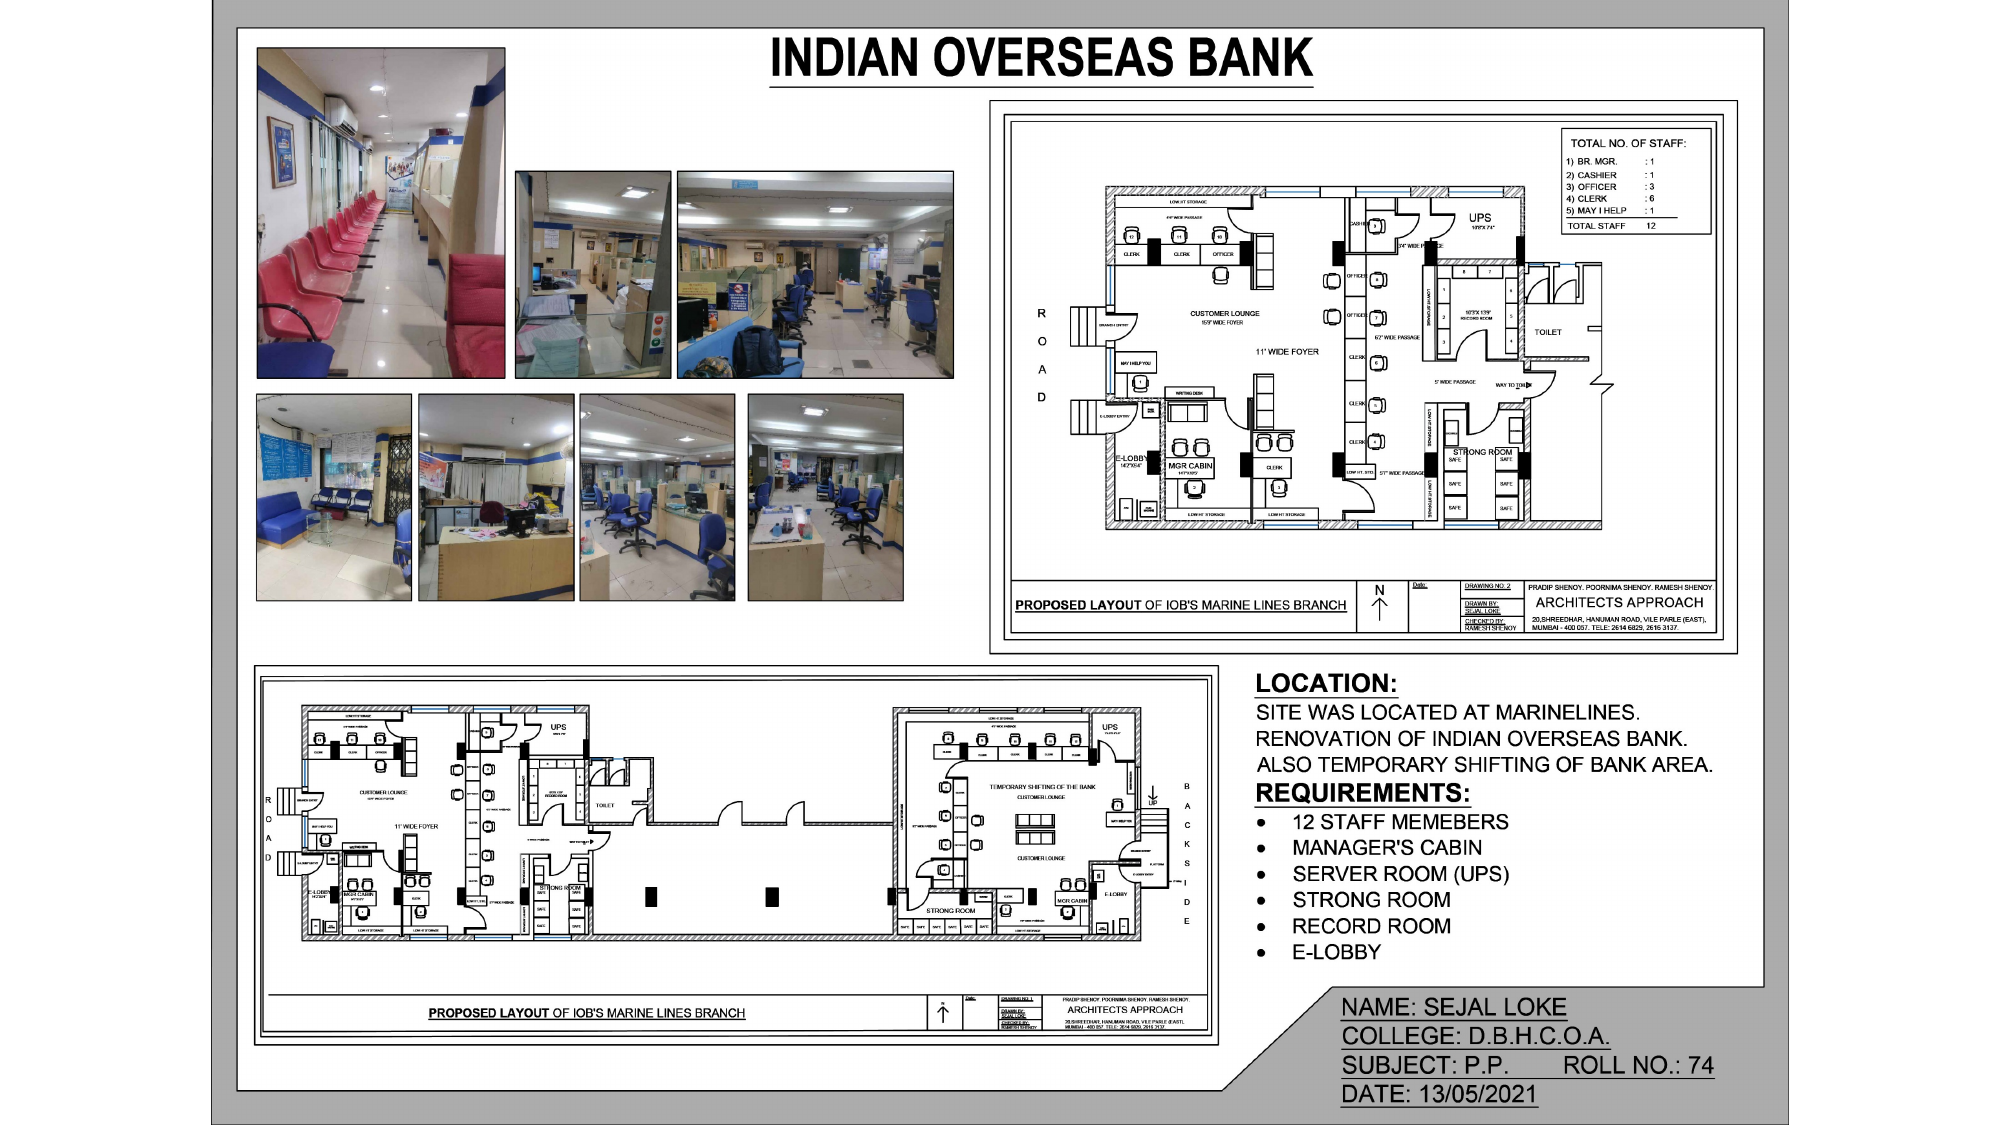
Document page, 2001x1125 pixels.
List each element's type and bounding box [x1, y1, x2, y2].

picture [210, 0, 1789, 1125]
